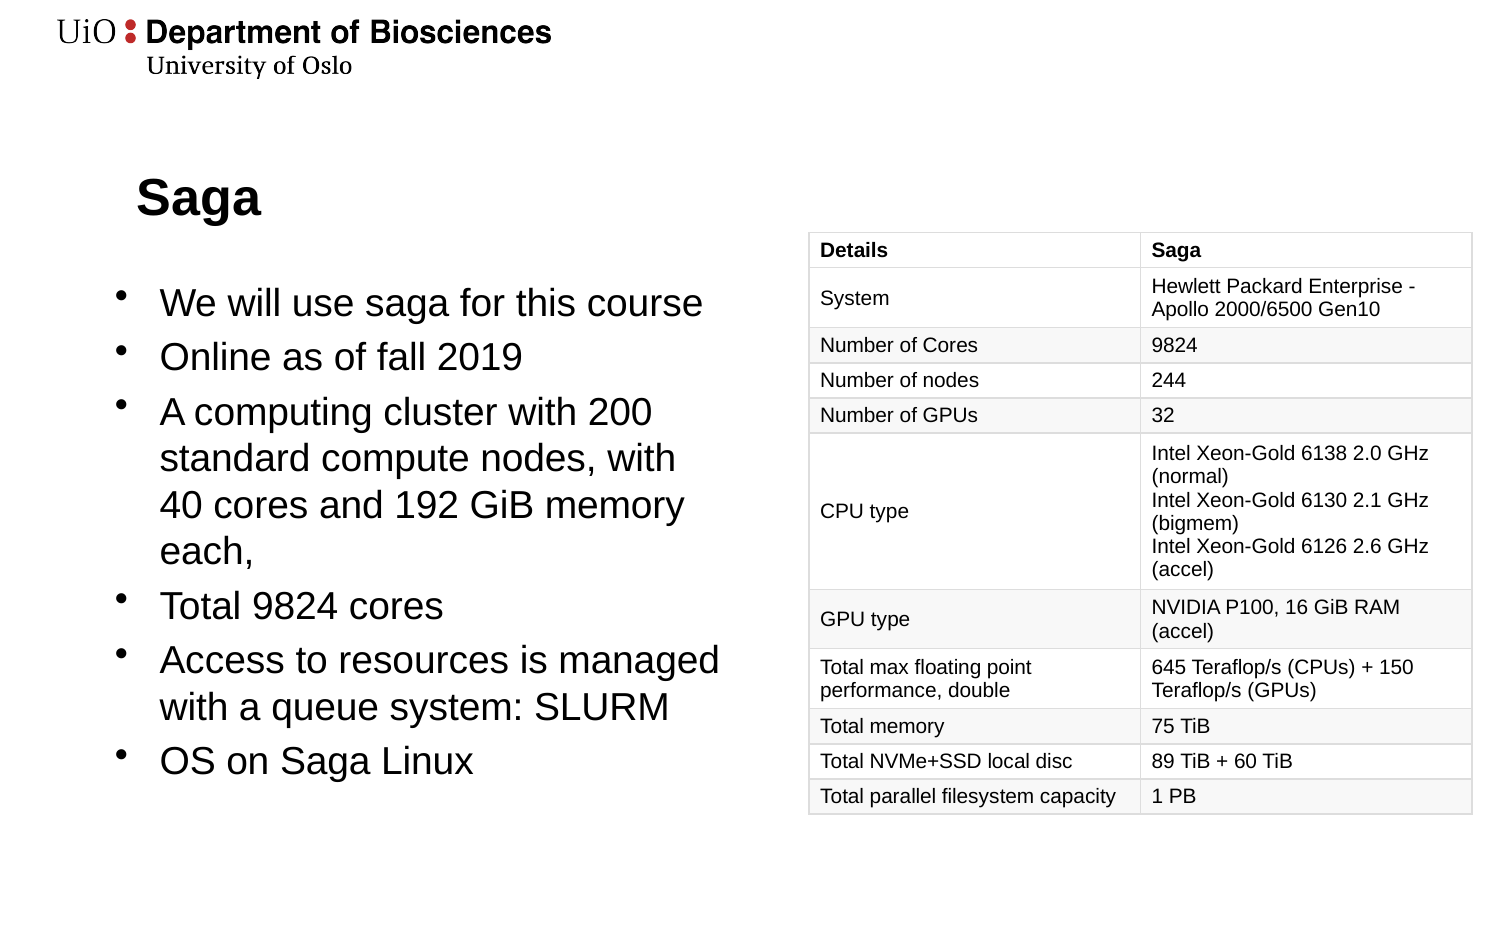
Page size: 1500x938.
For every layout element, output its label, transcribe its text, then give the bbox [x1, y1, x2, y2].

list We will use saga for this course Online as of fall 2019 A computing cluster with 200 standard compute nodes, with 40 cores and 192 GiB memory each, Total 9824 cores Access to resources is managed with a queue system: SLURM OS on Saga Linux [103, 271, 734, 807]
table_cell Intel Xeon-Gold 6138 2.0 GHz (normal) Intel Xeon-Gold 6130 2.1 GHz (bigmem) Intel Xeon-Gold 6126 2.6 GHz (accel) [1141, 434, 1471, 589]
table_cell CPU type [810, 434, 1140, 589]
table_cell Number of Cores [810, 328, 1140, 362]
table_cell 1 PB [1141, 780, 1471, 813]
table_cell Total NVMe+SSD local disc [810, 745, 1140, 778]
picture [57, 19, 551, 79]
table_cell 32 [1141, 399, 1471, 432]
table_cell NVIDIA P100, 16 GiB RAM (accel) [1141, 590, 1471, 648]
table_cell Hewlett Packard Enterprise - Apollo 2000/6500 Gen10 [1141, 268, 1471, 327]
table_cell 89 TiB + 60 TiB [1141, 745, 1471, 778]
table_cell Number of GPUs [810, 399, 1140, 432]
table_cell Total memory [810, 709, 1140, 743]
table_cell Total parallel filesystem capacity [810, 780, 1140, 813]
table_cell 645 Teraflop/s (CPUs) + 150 Teraflop/s (GPUs) [1141, 649, 1471, 708]
table_header Details [810, 233, 1140, 267]
table_cell GPU type [810, 590, 1140, 648]
table_cell 9824 [1141, 328, 1471, 362]
title Saga [125, 116, 1425, 273]
table_cell System [810, 268, 1140, 327]
table_header Saga [1141, 233, 1471, 267]
table_cell 75 TiB [1141, 709, 1471, 743]
table_cell 244 [1141, 364, 1471, 397]
table_cell Total max floating point performance, double [810, 649, 1140, 708]
table_cell Number of nodes [810, 364, 1140, 397]
